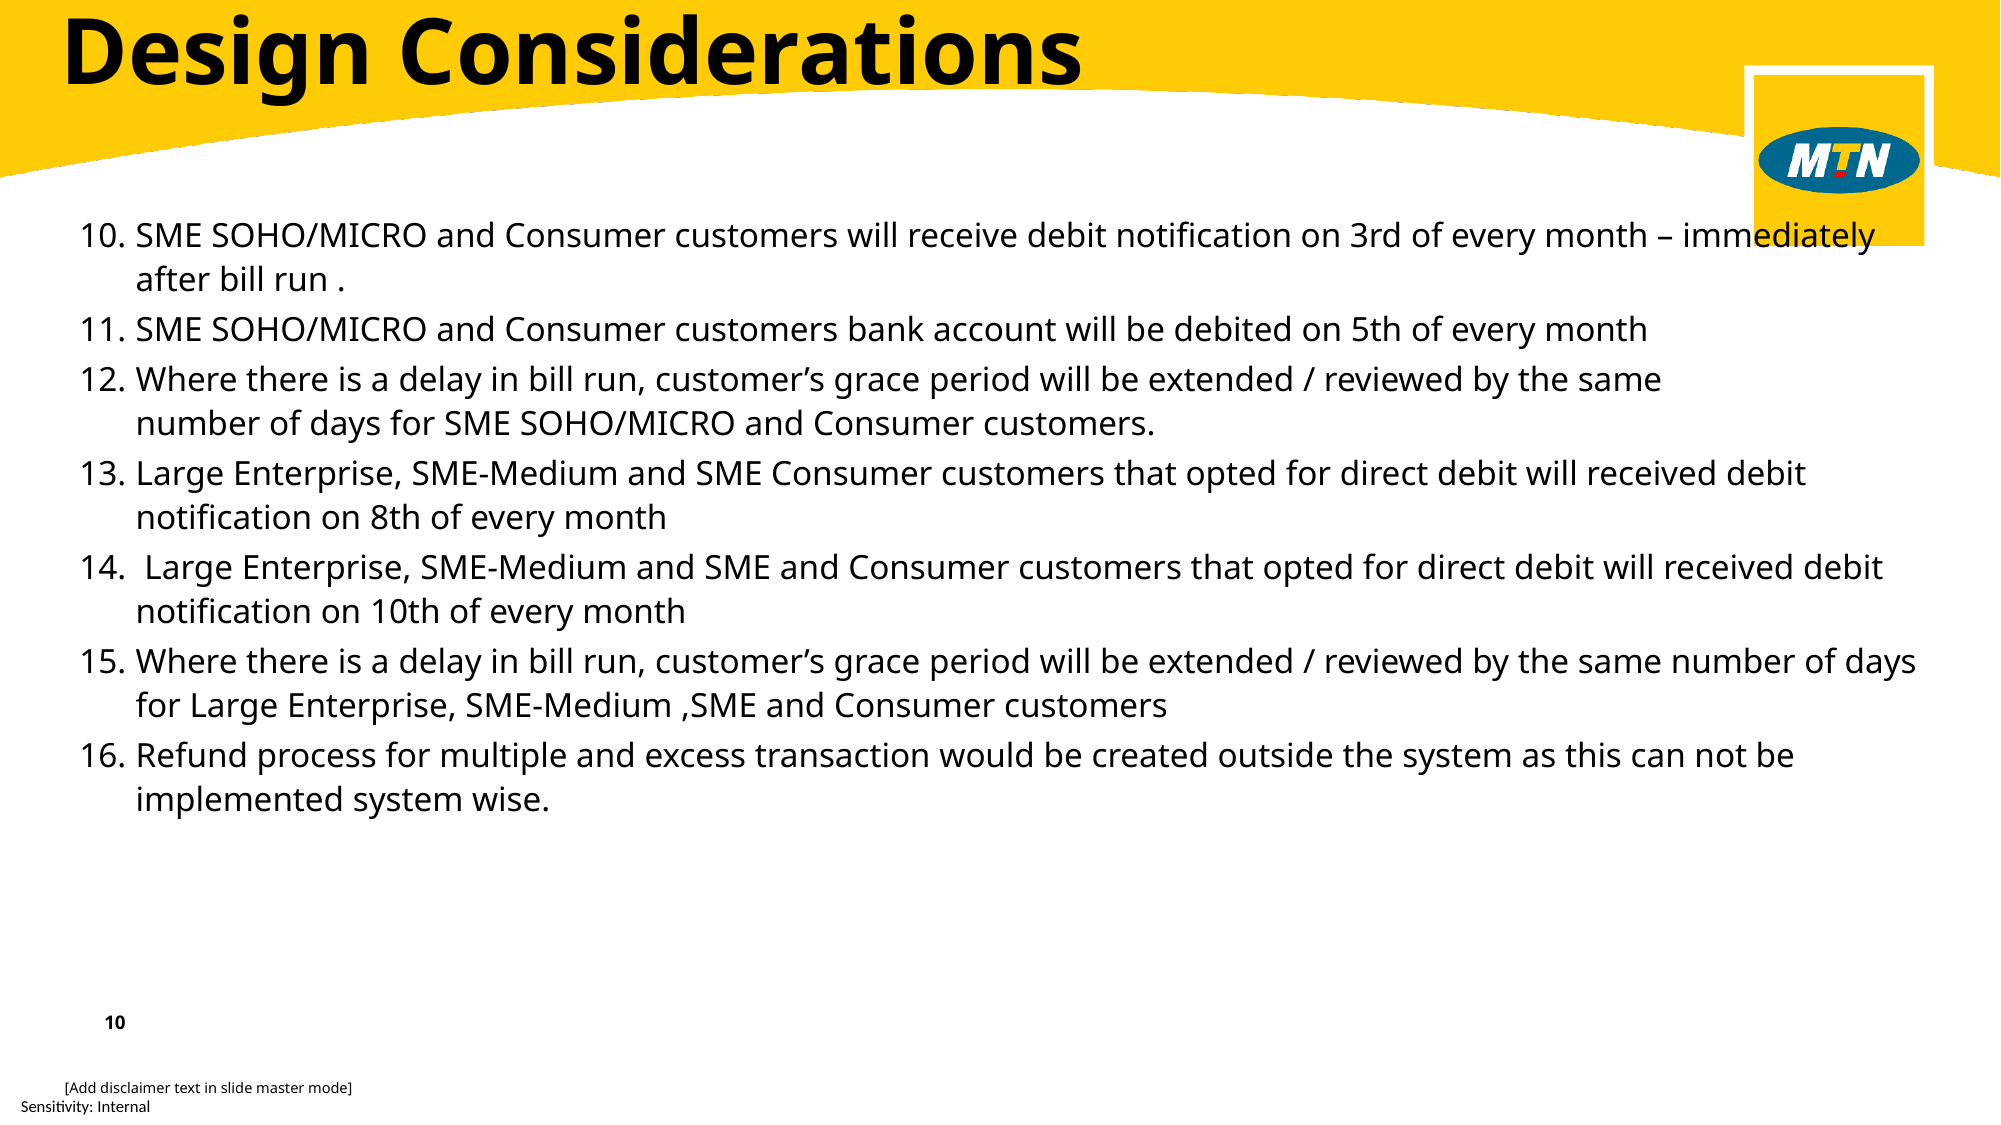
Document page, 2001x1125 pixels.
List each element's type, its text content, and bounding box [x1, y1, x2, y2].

text_box Design Considerations [45, 0, 1655, 131]
picture [0, 0, 2000, 1125]
list SME SOHO/MICRO and Consumer customers will receive debit notification on 3rd of every month – immediately after bill run . SME SOHO/MICRO and Consumer customers bank account will be debited on 5th of every month Where there is a delay in bill run, customer’s grace period will be extended / reviewed by the same number of days for SME SOHO/MICRO and Consumer customers. Large Enterprise, SME-Medium and SME Consumer customers that opted for direct debit will received debit notification on 8th of every month Large Enterprise, SME-Medium and SME and Consumer customers that opted for direct debit will received debit notification on 10th of every month Where there is a delay in bill run, customer’s grace period will be extended / reviewed by the same number of days for Large Enterprise, SME-Medium ,SME and Consumer customers Refund process for multiple and excess transaction would be created outside the system as this can not be implemented system wise. [64, 202, 1936, 923]
